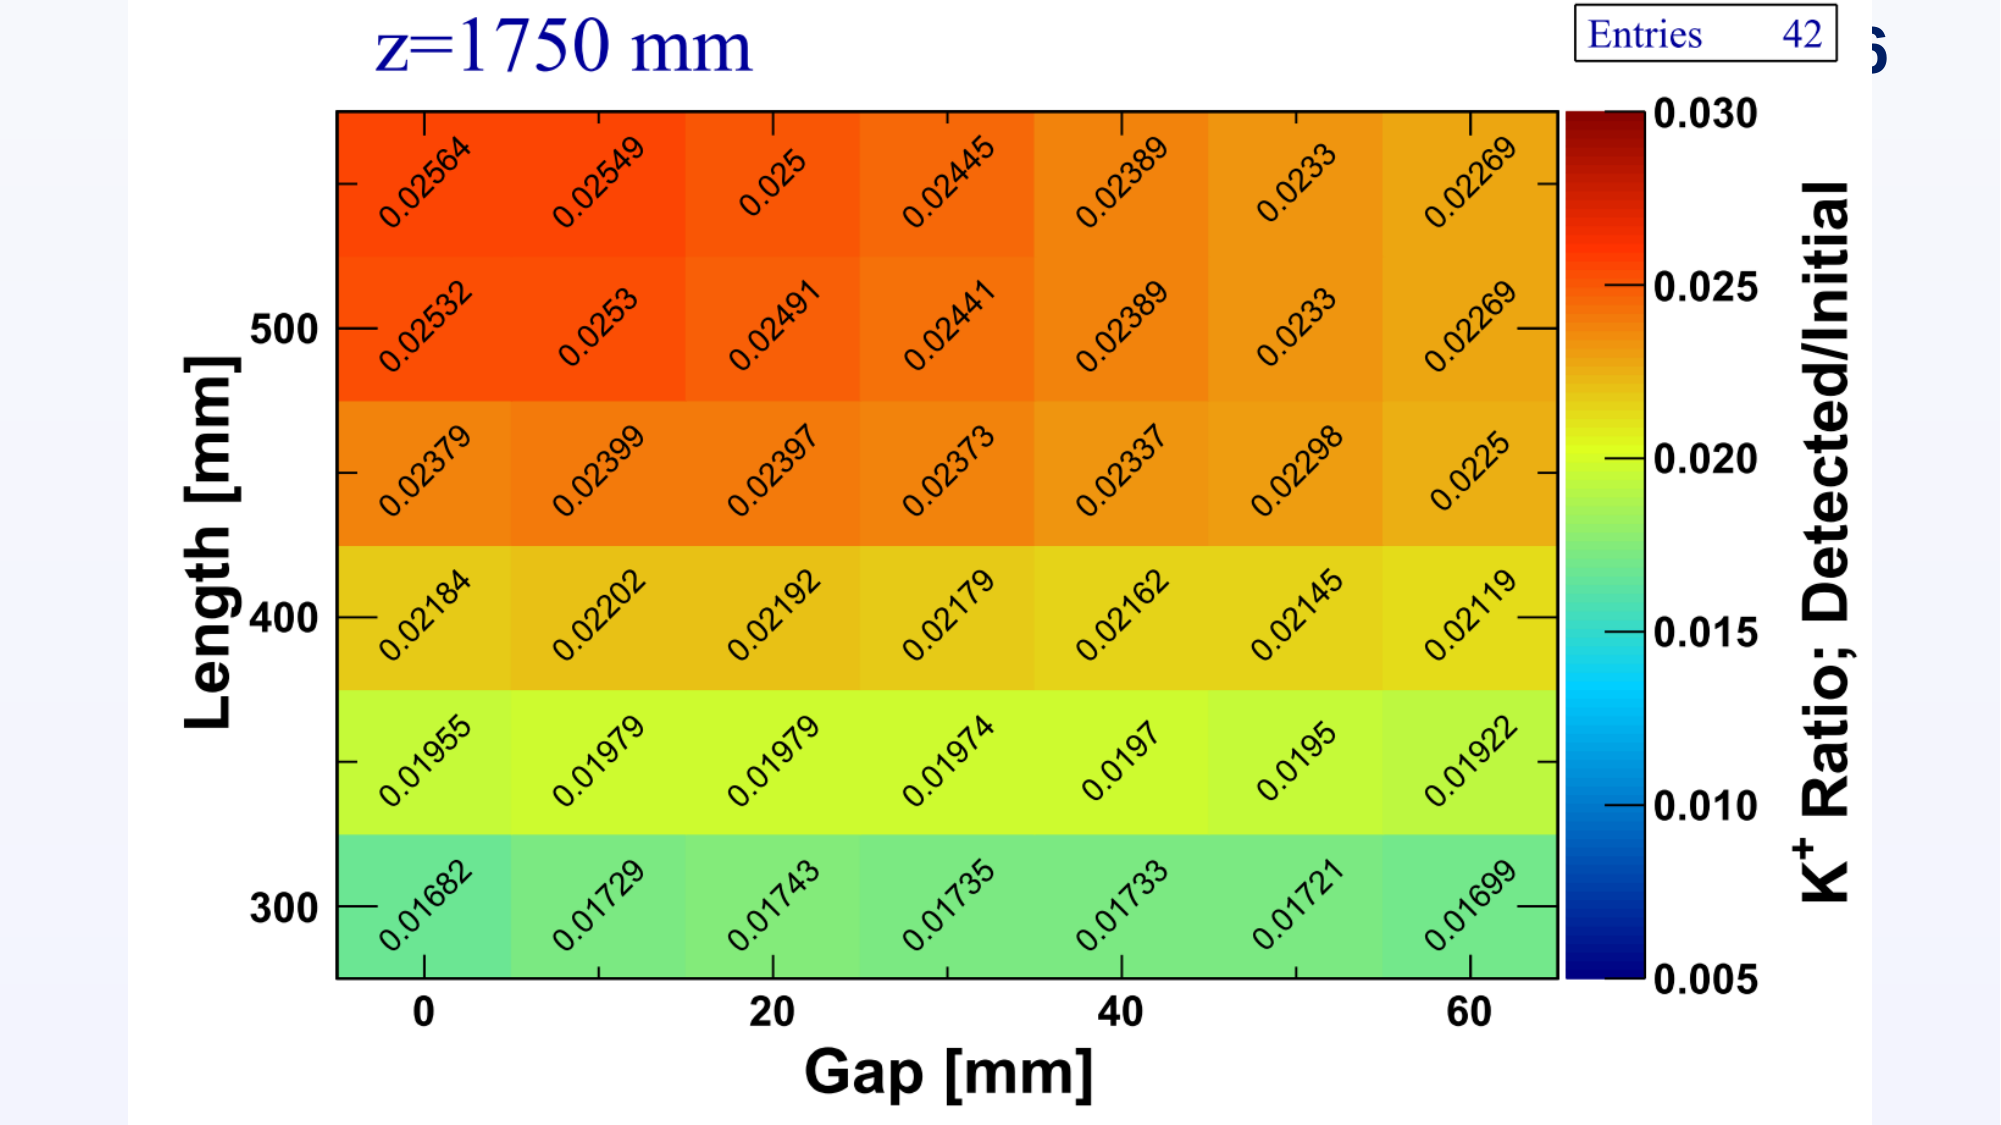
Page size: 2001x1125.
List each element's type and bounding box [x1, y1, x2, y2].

picture [128, 0, 1872, 1125]
